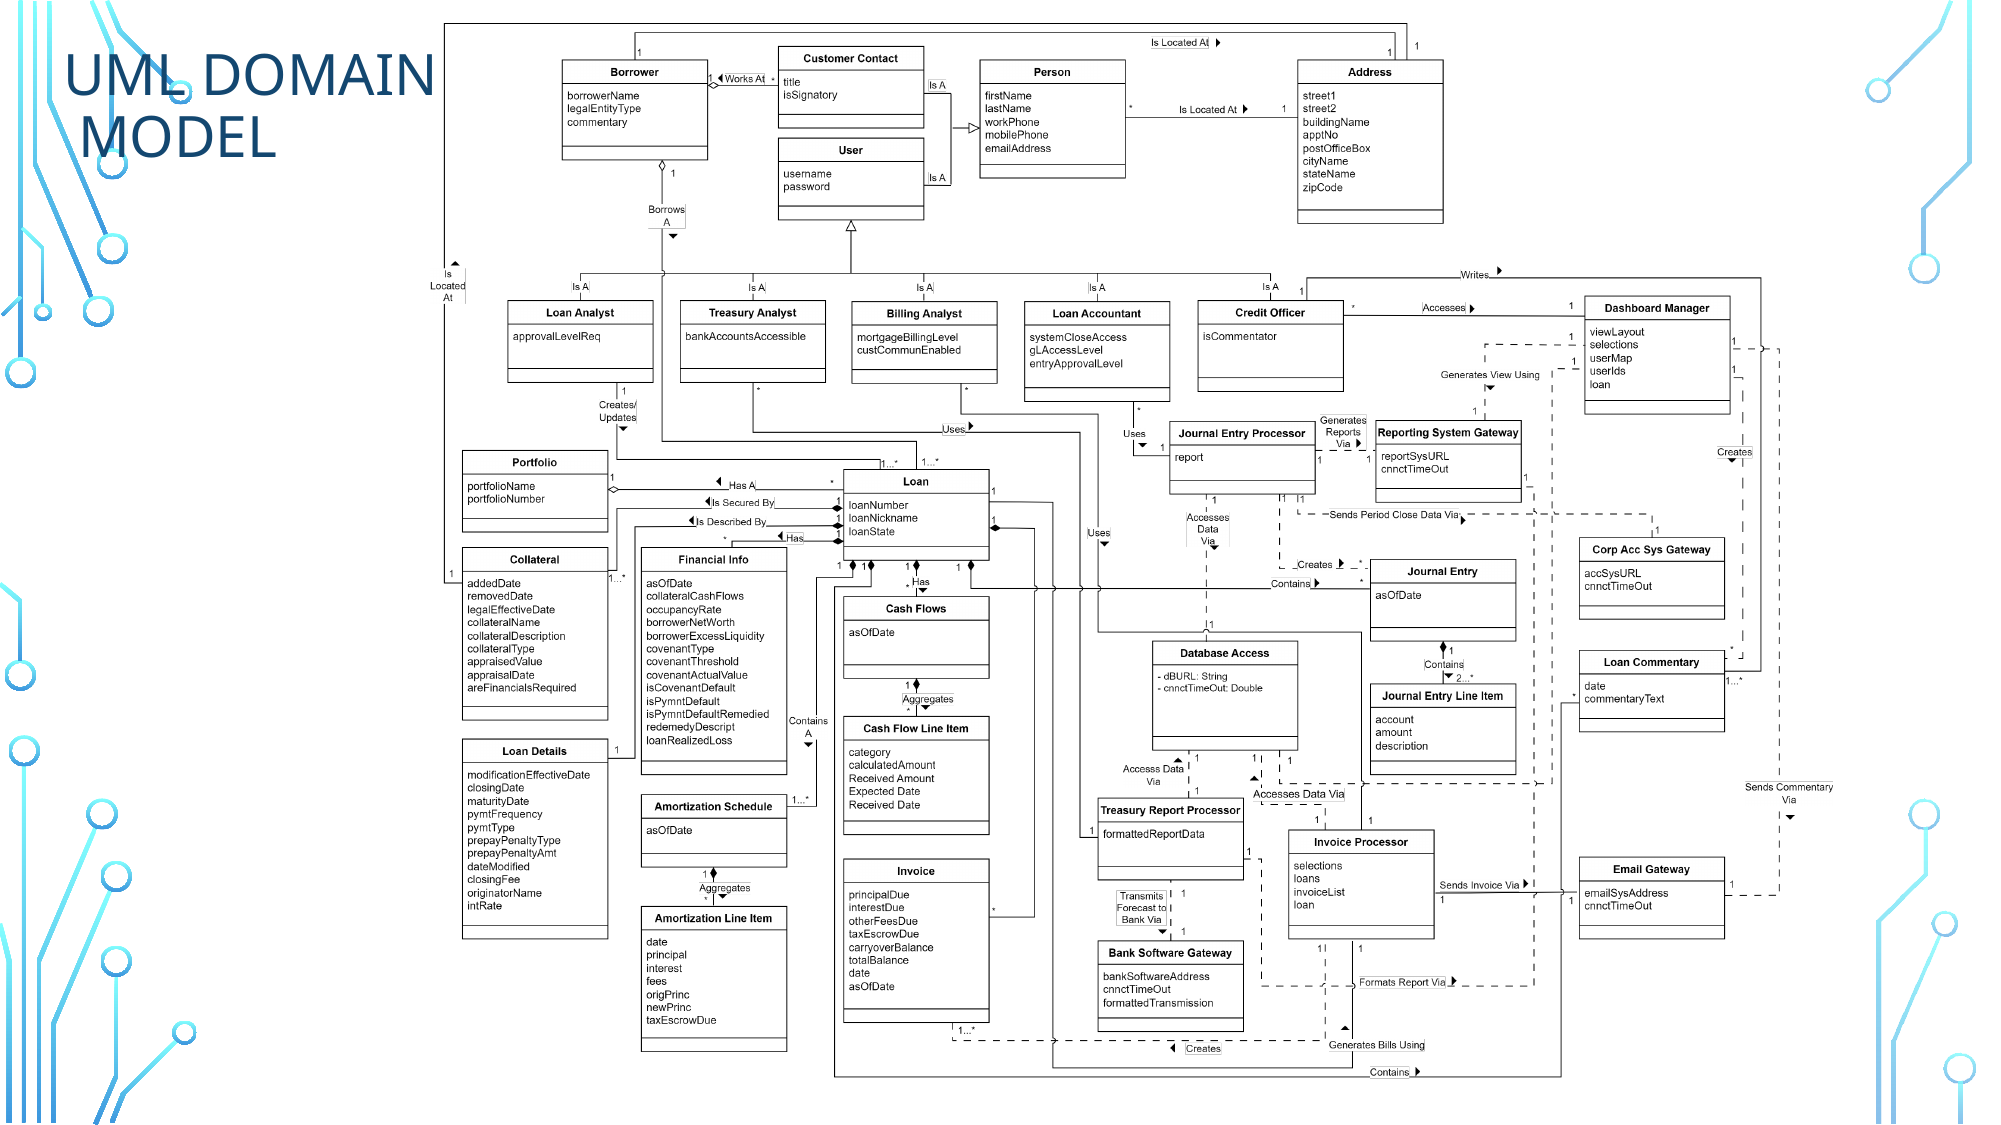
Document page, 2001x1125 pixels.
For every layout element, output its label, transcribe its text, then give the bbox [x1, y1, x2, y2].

title Uml DOMAIN MODEL [48, 38, 430, 178]
picture [430, 23, 1833, 1089]
